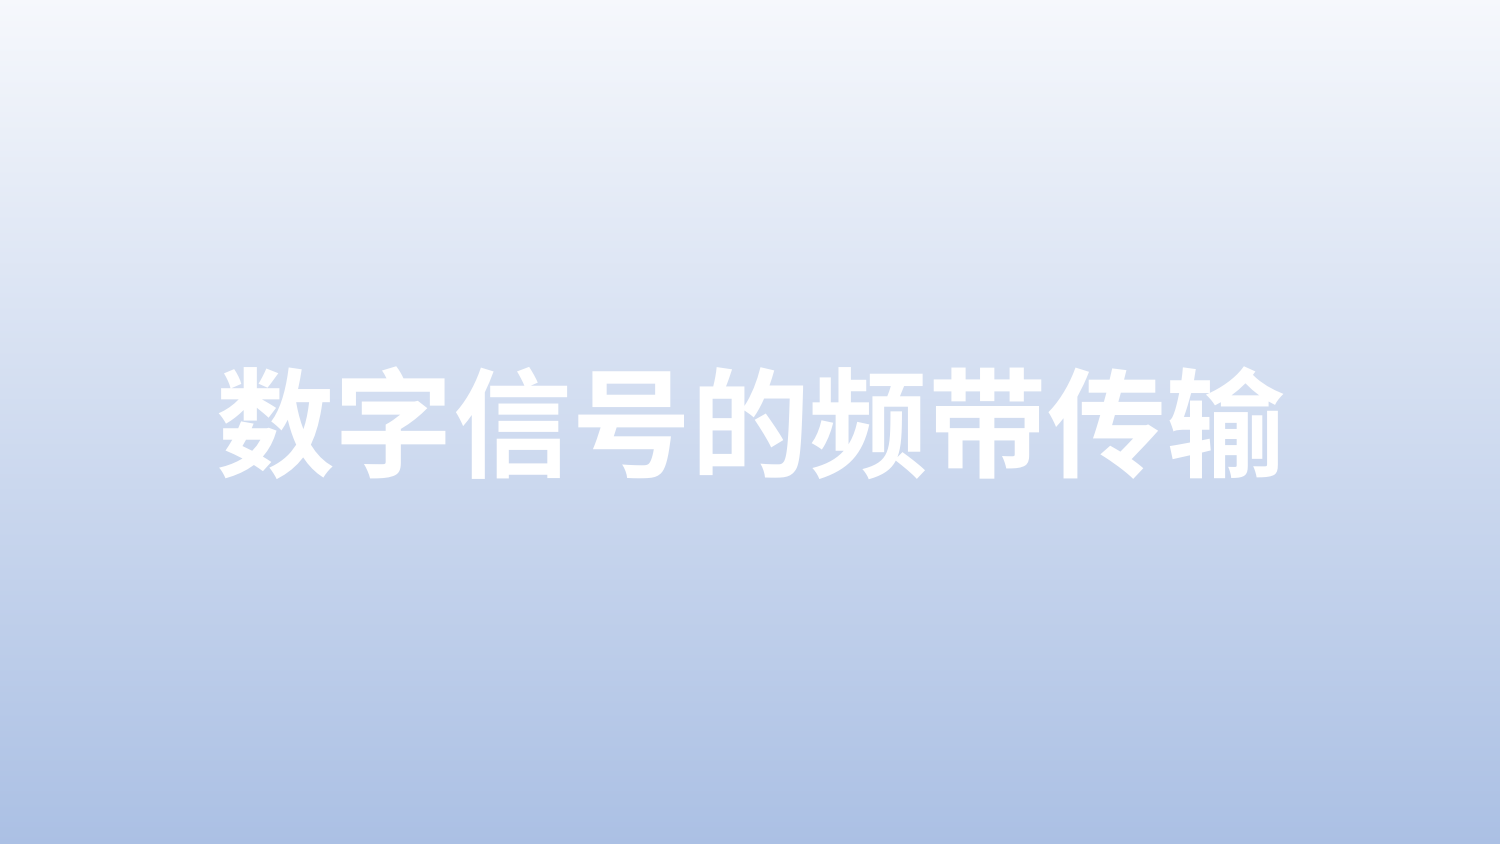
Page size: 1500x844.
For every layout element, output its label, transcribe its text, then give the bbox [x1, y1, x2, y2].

text_box 数字信号的频带传输 [180, 339, 1321, 509]
